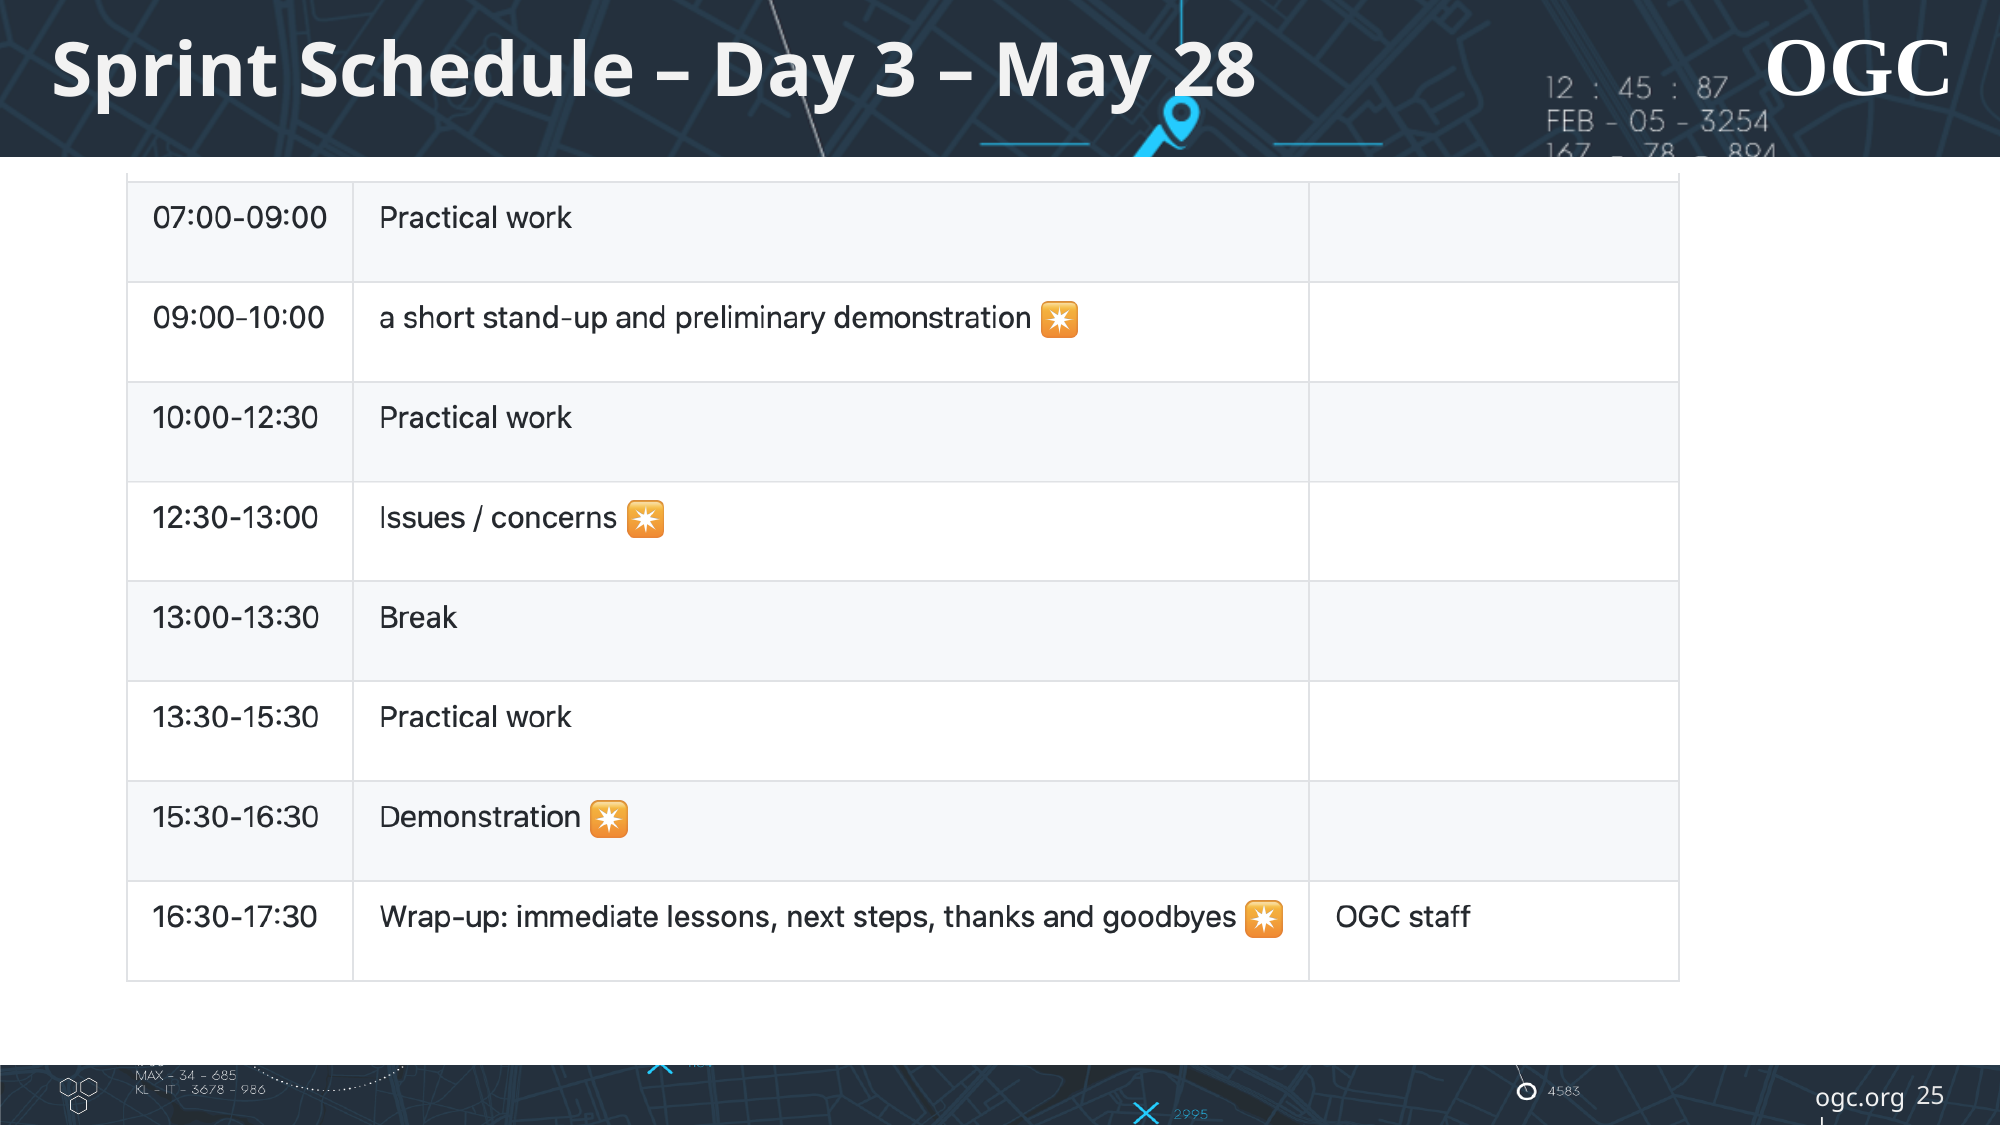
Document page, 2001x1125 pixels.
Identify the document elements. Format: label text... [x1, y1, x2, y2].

picture [51, 1069, 106, 1123]
slide_number 25 [1772, 1073, 1960, 1121]
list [119, 173, 1685, 987]
title Sprint Schedule – Day 3 – May 28 [36, 9, 1762, 135]
